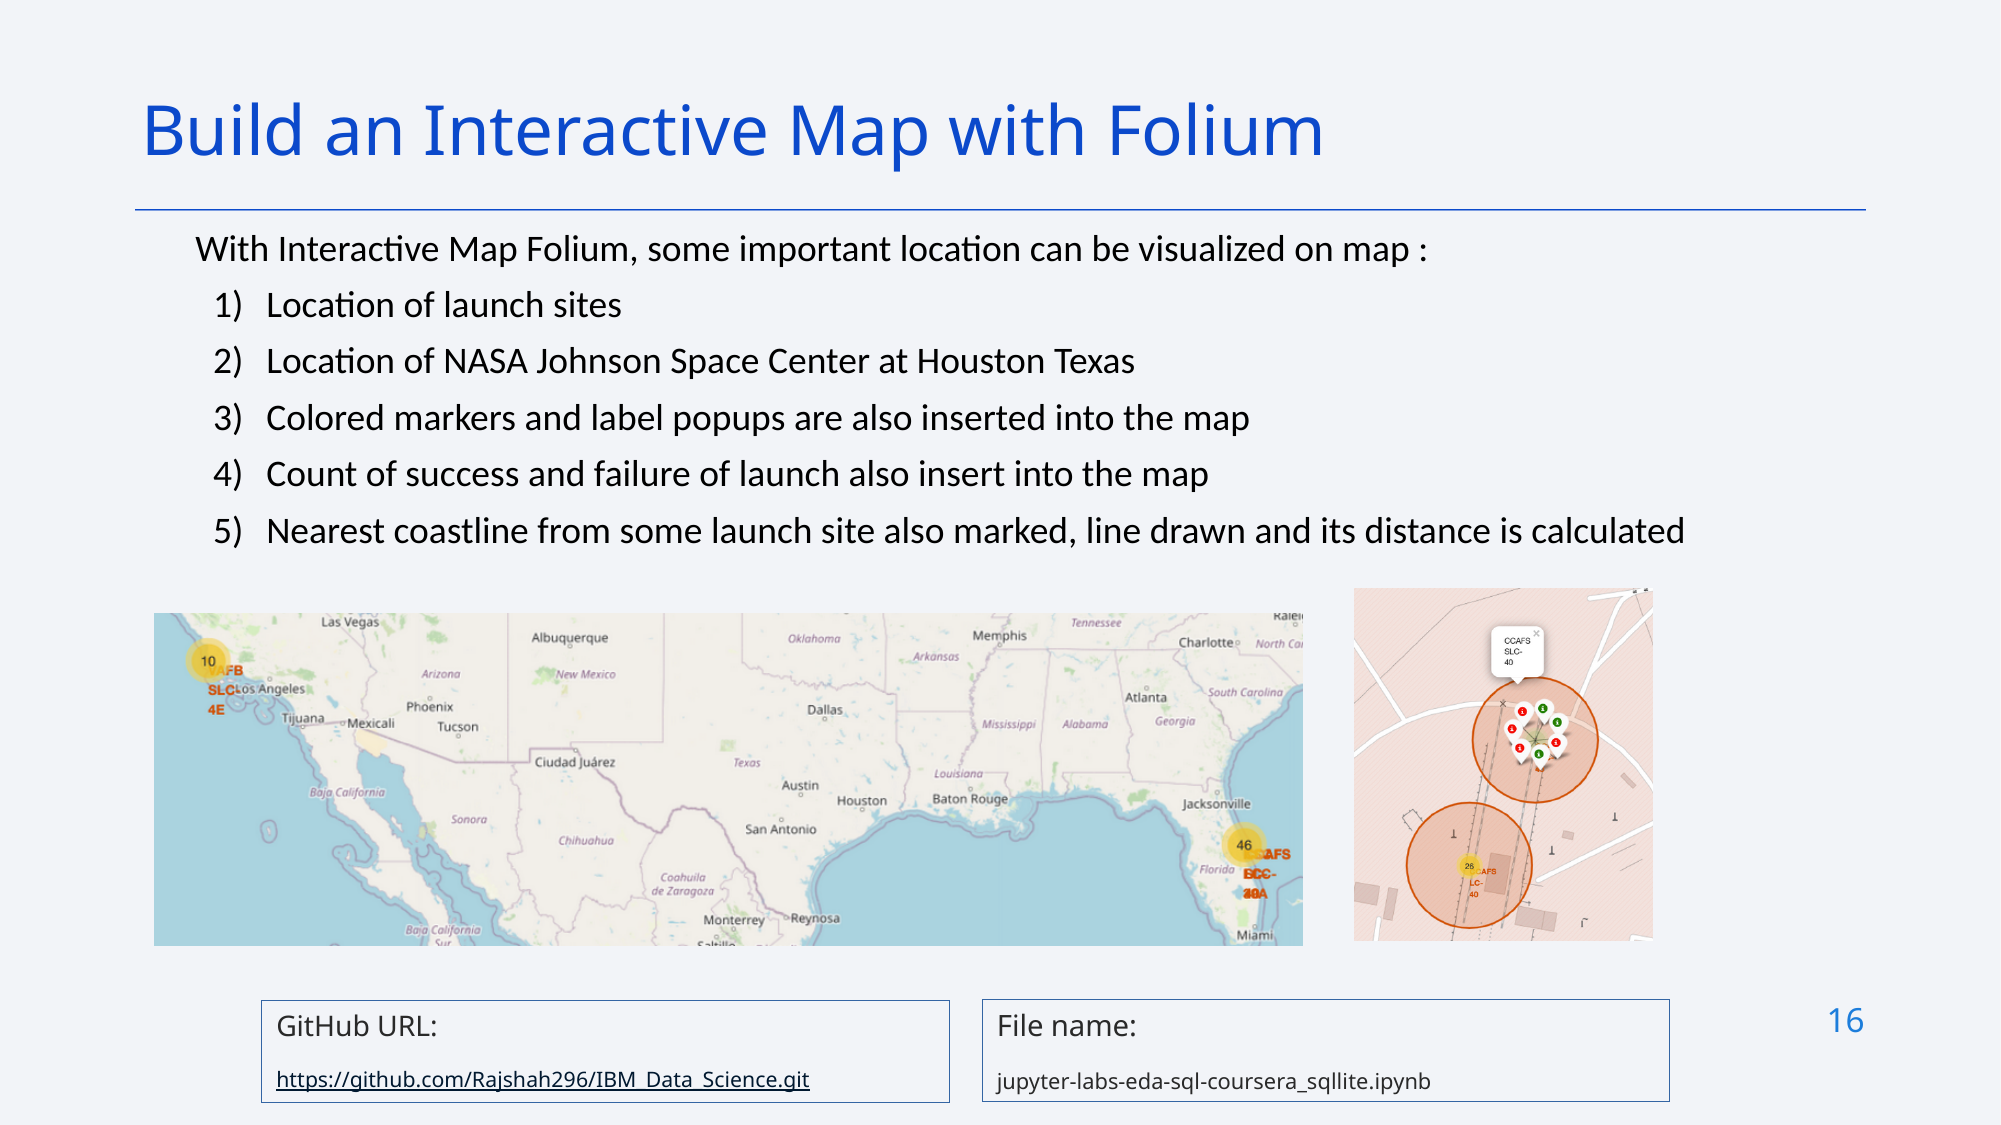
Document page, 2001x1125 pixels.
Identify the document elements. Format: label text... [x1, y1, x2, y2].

text_box File name: jupyter-labs-eda-sql-coursera_sqllite.ipynb [982, 999, 1670, 1102]
picture [0, 0, 2001, 1125]
slide_number 16 [1429, 988, 1880, 1055]
text_box With Interactive Map Folium, some important location can be visualized on map : Location of launch sites Location of NASA Johnson Space Center at Houston Texas Colored markers and label popups are also inserted into the map Count of success and failure of launch also insert into the map Nearest coastline from some launch site also marked, line drawn and its distance is calculated [195, 223, 1794, 558]
text_box Build an Interactive Map with Folium [126, 88, 1852, 179]
text_box GitHub URL: https://github.com/Rajshah296/IBM_Data_Science.git [261, 1000, 950, 1103]
